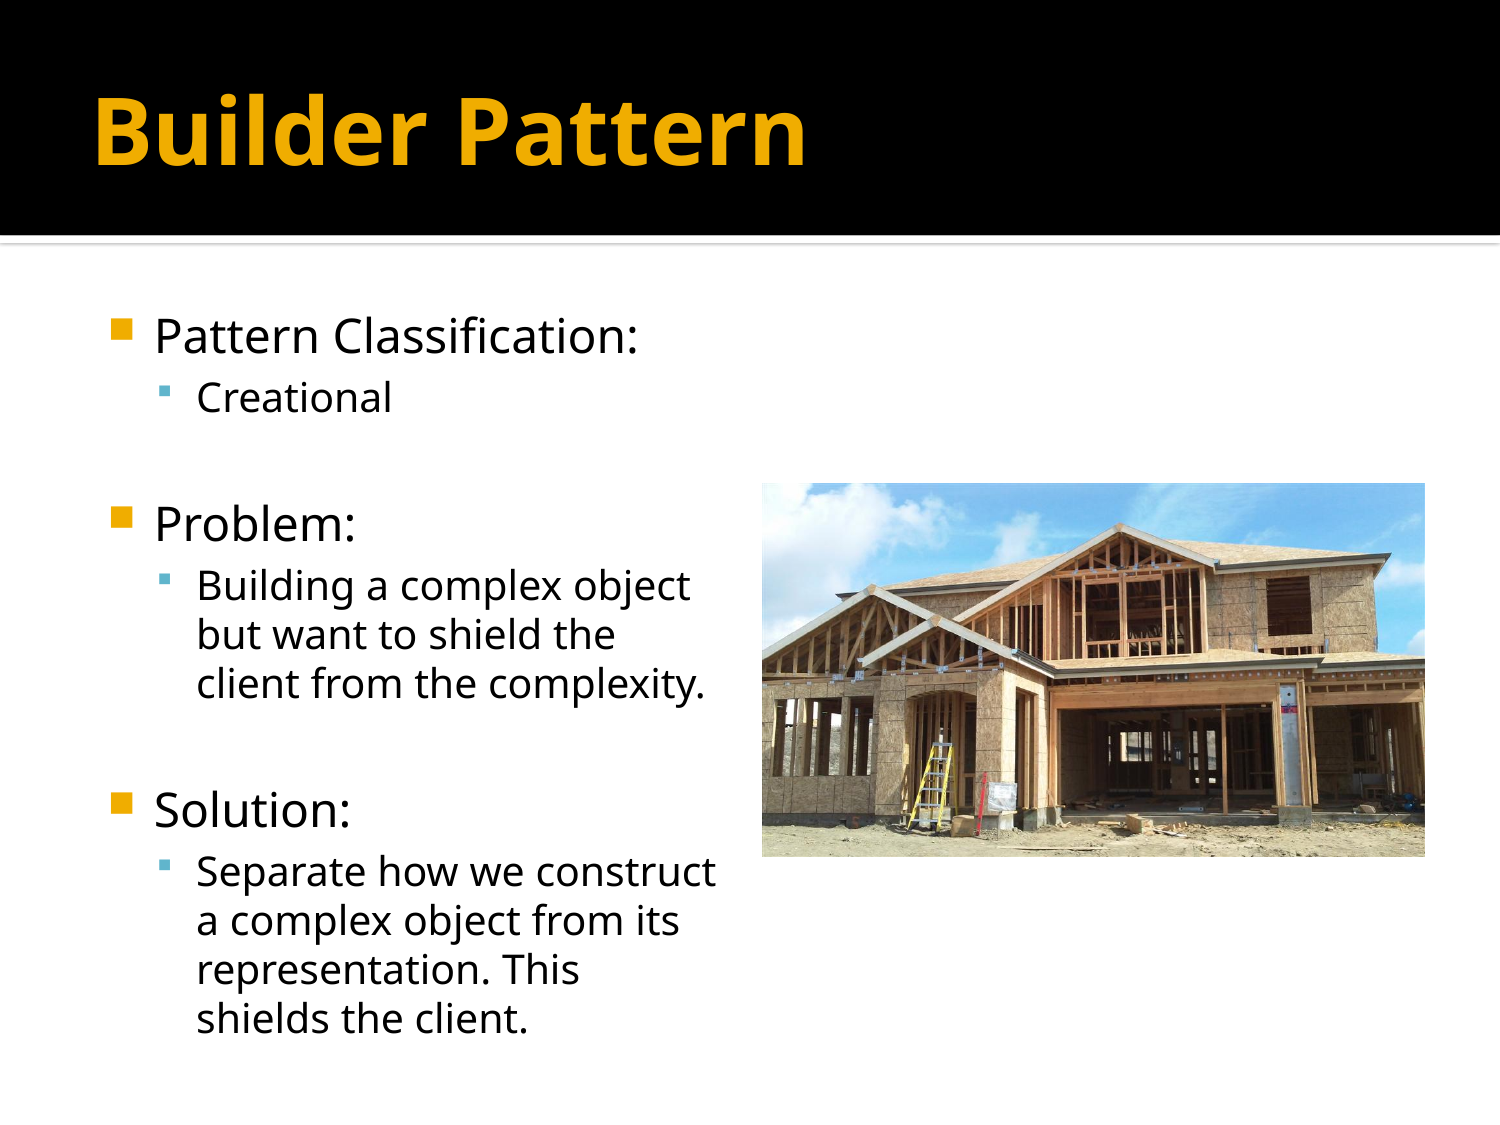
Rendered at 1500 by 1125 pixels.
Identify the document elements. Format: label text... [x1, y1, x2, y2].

title Builder Pattern [75, 24, 1425, 231]
list Pattern Classification: Creational Problem: Building a complex object but want to shield the client from the complexity. Solution: Separate how we construct a complex object from its representation. This shields the client. [75, 291, 738, 1050]
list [762, 483, 1425, 857]
